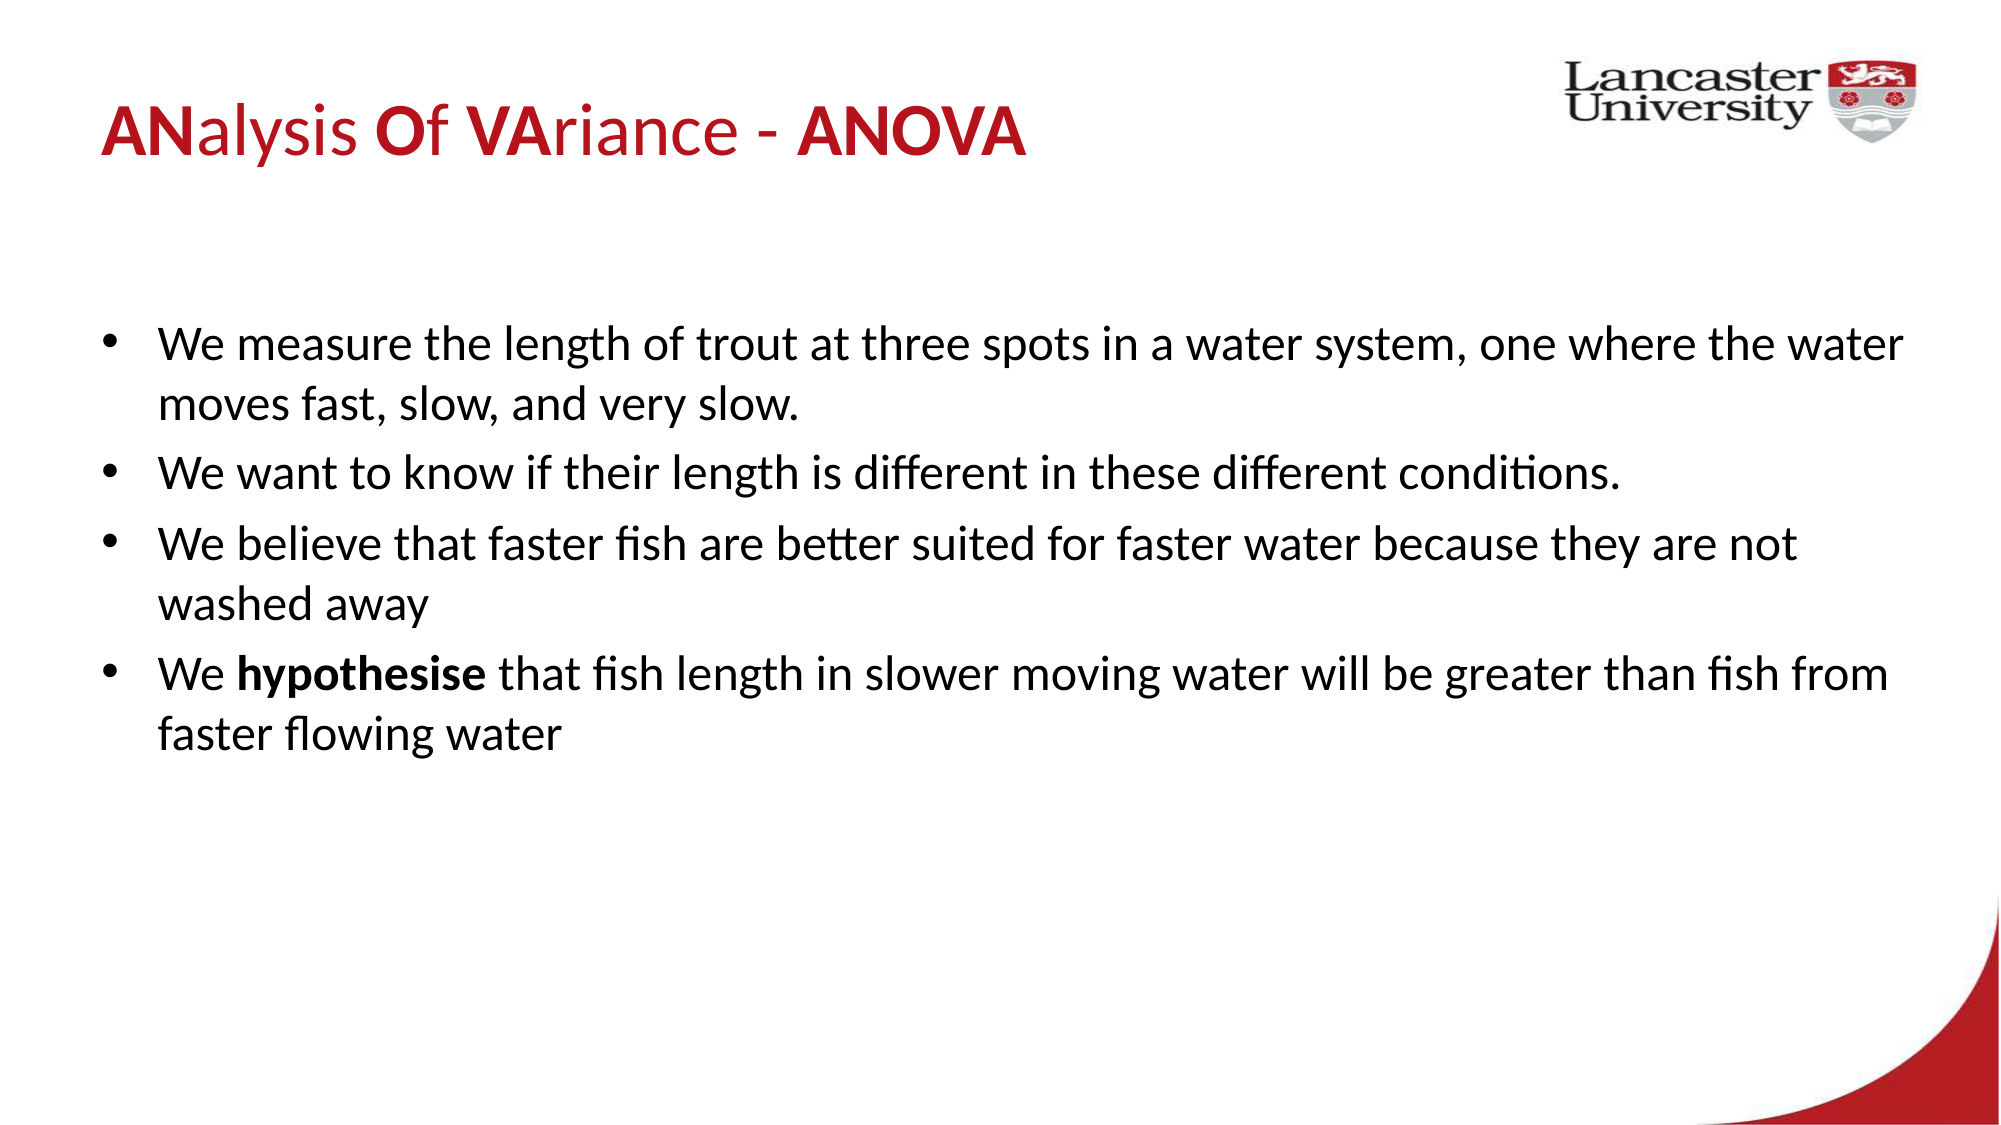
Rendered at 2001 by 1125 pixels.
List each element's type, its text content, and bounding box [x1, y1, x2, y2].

title ANalysis Of VAriance - ANOVA [86, 90, 1567, 279]
list We measure the length of trout at three spots in a water system, one where the water moves fast, slow, and very slow. We want to know if their length is different in these different conditions. We believe that faster fish are better suited for faster water because they are not washed away We hypothesise that fish length in slower moving water will be greater than fish from faster flowing water [86, 302, 1930, 1083]
picture [1, 0, 1999, 1125]
